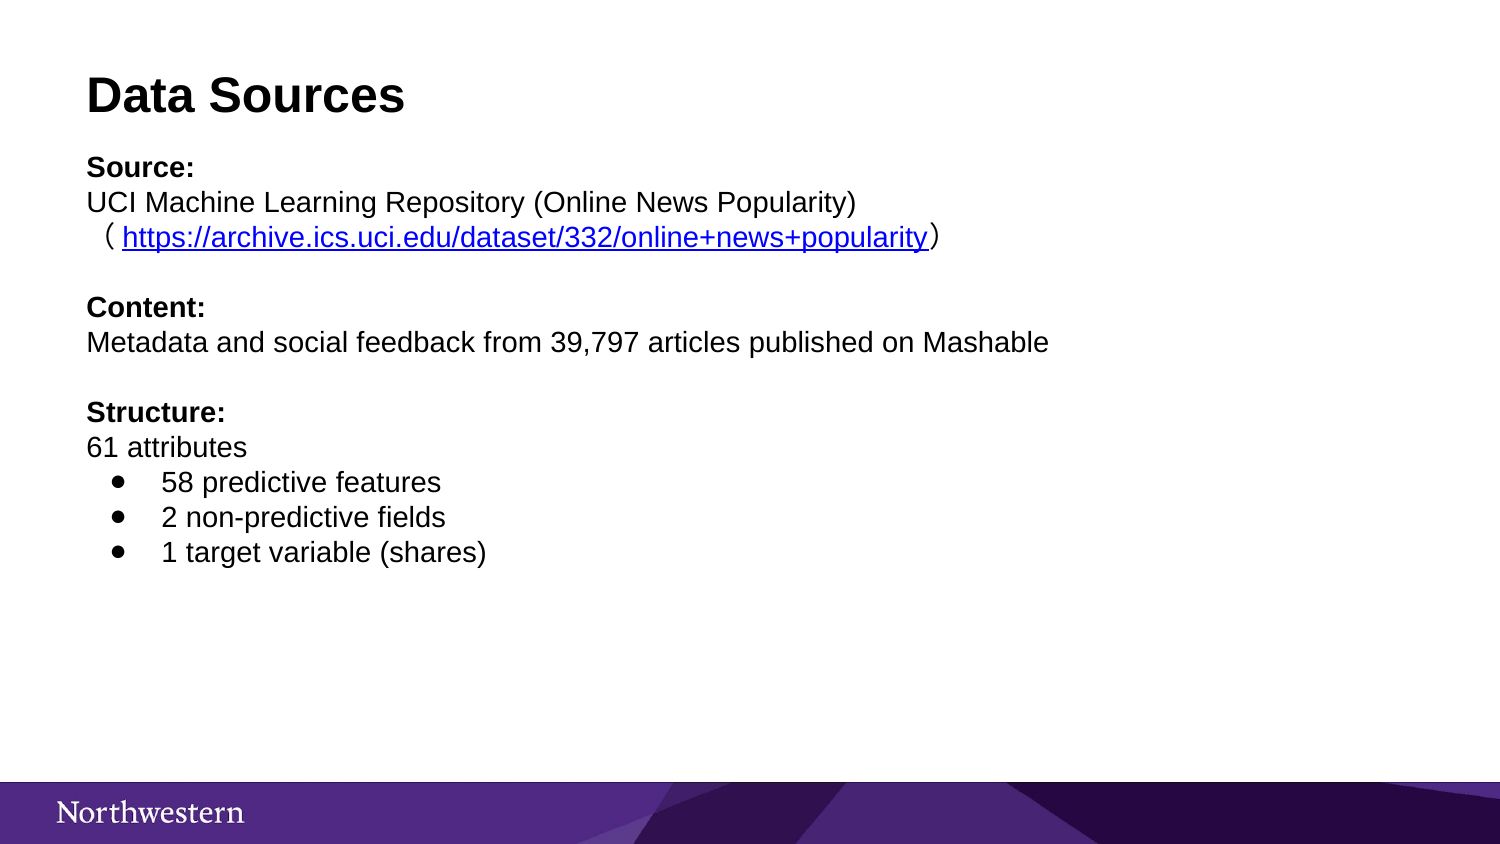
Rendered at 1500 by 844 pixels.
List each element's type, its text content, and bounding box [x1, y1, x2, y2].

title Data Sources [71, 34, 1347, 141]
picture [0, 0, 1500, 844]
text_box Source: UCI Machine Learning Repository (Online News Popularity) （https://archive.ics.uci.edu/dataset/332/online+news+popularity） Content: Metadata and social feedback from 39,797 articles published on Mashable Structure: 61 attributes 58 predictive features 2 non-predictive fields 1 target variable (shares) [71, 133, 1266, 732]
